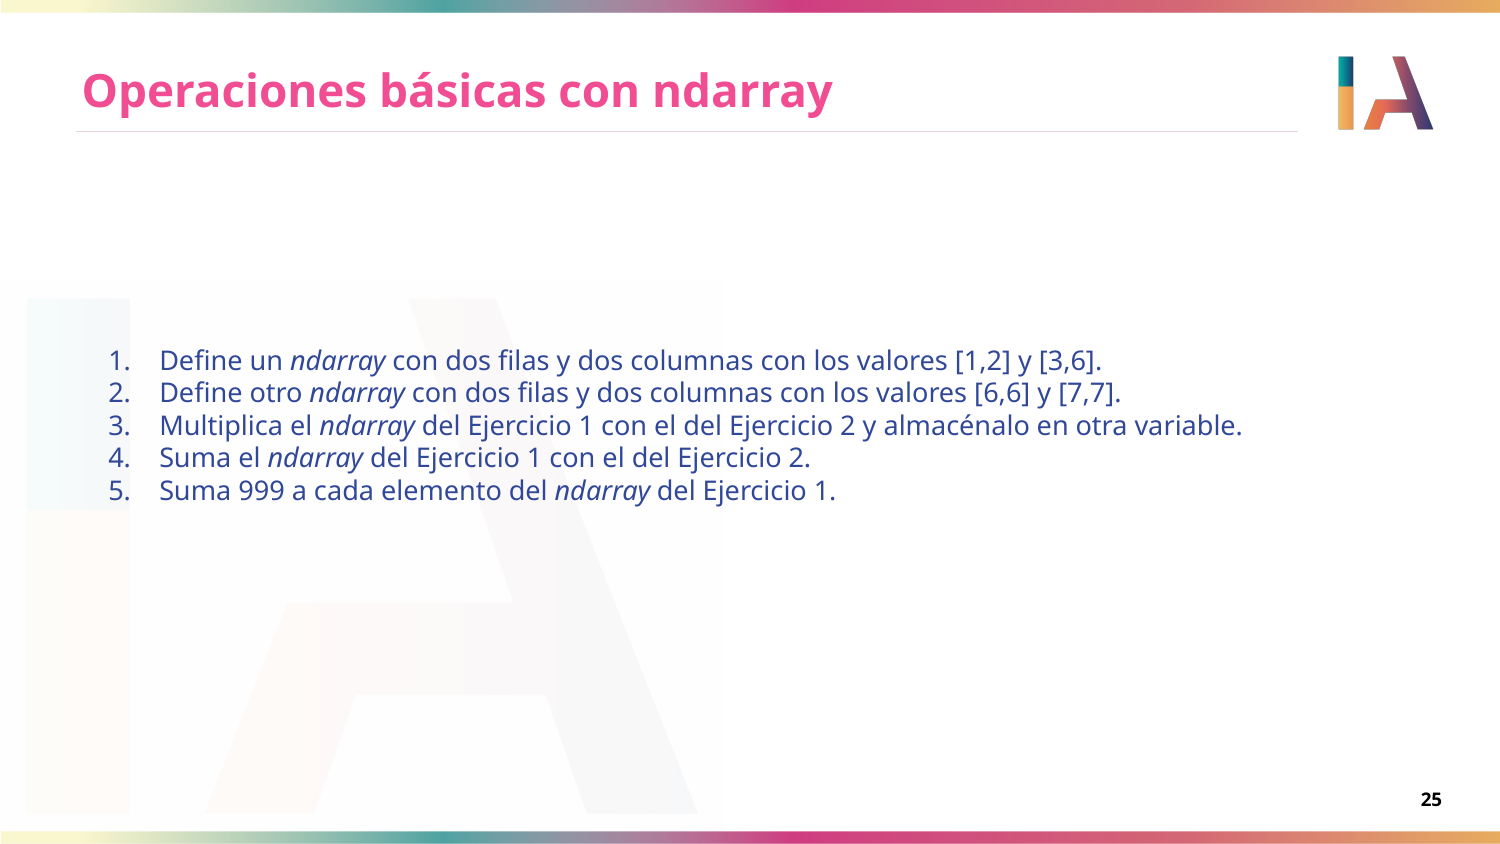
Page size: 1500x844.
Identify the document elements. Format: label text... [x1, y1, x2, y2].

picture [0, 280, 1500, 844]
list Operaciones básicas con ndarray [76, 59, 1330, 116]
slide_number ‹#› [1414, 781, 1457, 829]
text_box Define un ndarray con dos filas y dos columnas con los valores [1,2] y [3,6]. Define otro ndarray con dos filas y dos columnas con los valores [6,6] y [7,7]. Multiplica el ndarray del Ejercicio 1 con el del Ejercicio 2 y almacénalo en otra variable. Suma el ndarray del Ejercicio 1 con el del Ejercicio 2. Suma 999 a cada elemento del ndarray del Ejercicio 1. [729, 334, 1365, 547]
picture [1335, 54, 1437, 132]
picture [0, 0, 1500, 13]
